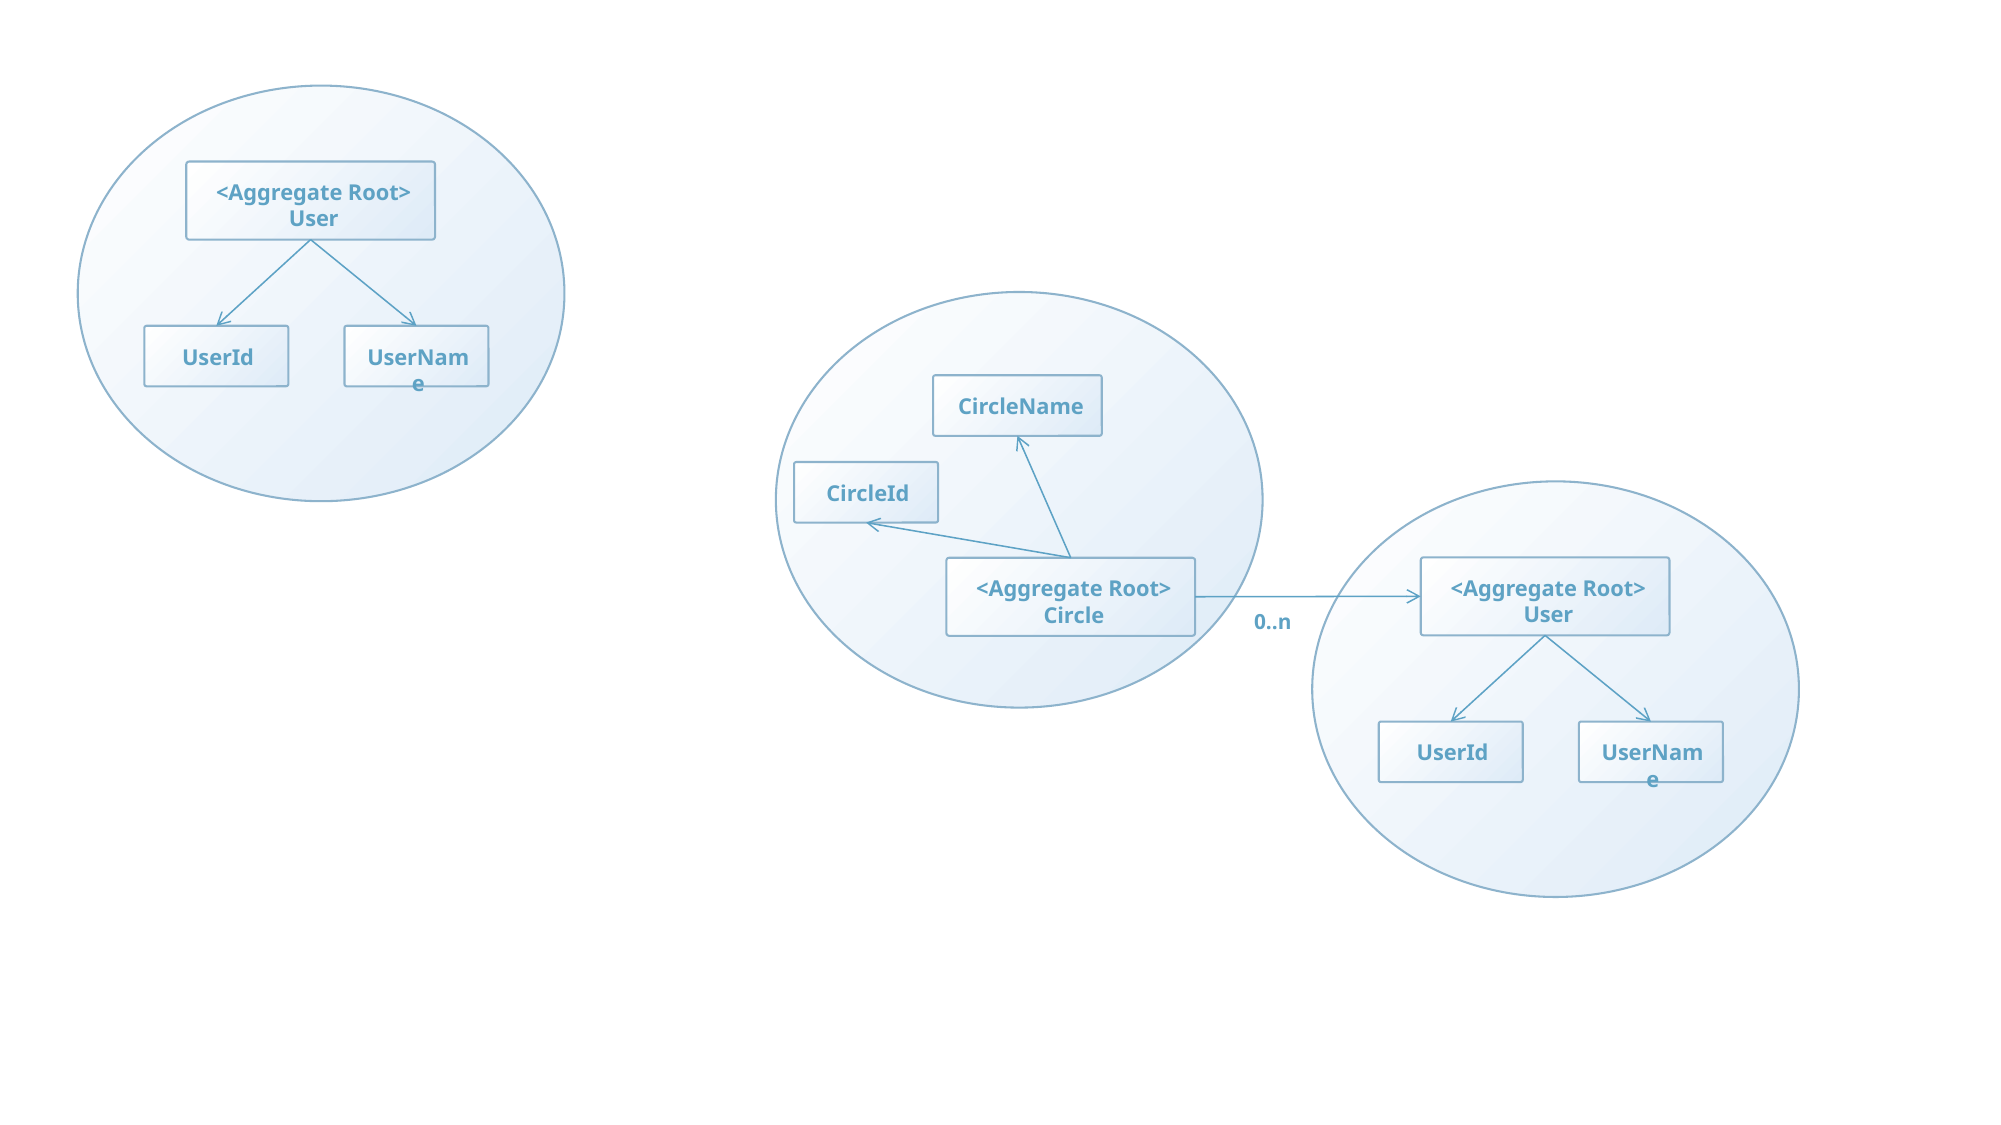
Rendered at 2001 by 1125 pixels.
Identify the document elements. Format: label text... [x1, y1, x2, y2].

text_box [1311, 480, 1800, 899]
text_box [1450, 635, 1545, 722]
text_box 0..n [1239, 601, 1307, 642]
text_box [866, 522, 1071, 558]
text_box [1420, 557, 1670, 636]
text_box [1578, 721, 1723, 783]
text_box [76, 84, 566, 503]
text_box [216, 239, 310, 326]
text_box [932, 375, 1106, 436]
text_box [946, 557, 1196, 636]
text_box [774, 290, 1264, 709]
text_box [186, 161, 436, 240]
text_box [144, 325, 289, 387]
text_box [794, 461, 939, 523]
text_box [1545, 635, 1651, 722]
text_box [1378, 721, 1523, 783]
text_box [310, 239, 417, 326]
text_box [344, 325, 489, 387]
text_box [1017, 435, 1071, 522]
